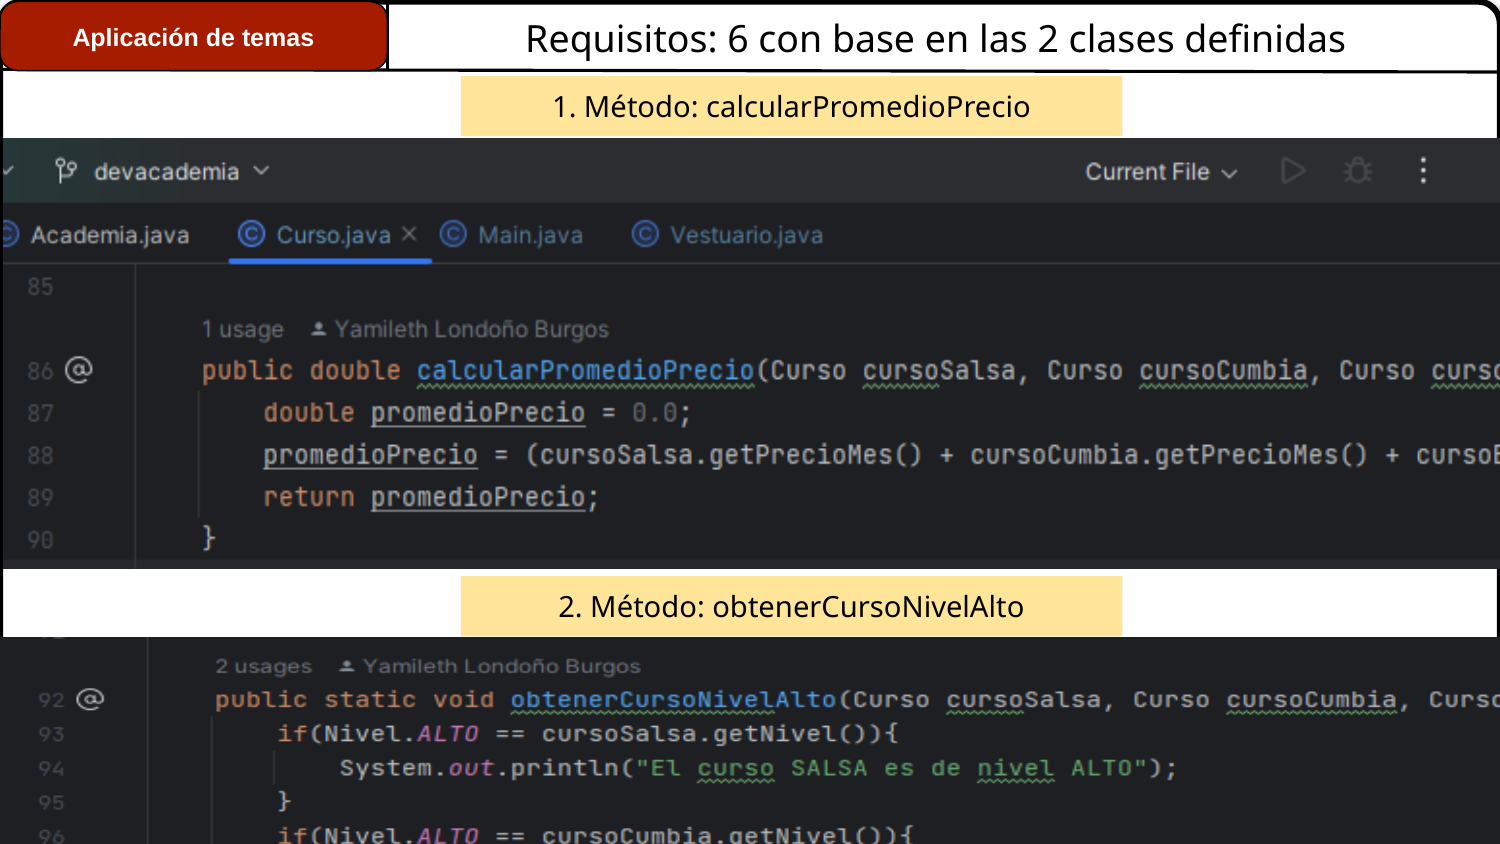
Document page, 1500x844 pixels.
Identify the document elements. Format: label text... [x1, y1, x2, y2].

picture [0, 637, 1500, 844]
text_box Requisitos: 6 con base en las 2 clases definidas [388, 0, 1484, 75]
text_box 2. Método: obtenerCursoNivelAlto [460, 580, 1123, 636]
text_box 1. Método: calcularPromedioPrecio [460, 76, 1123, 137]
picture [2, 137, 1500, 570]
